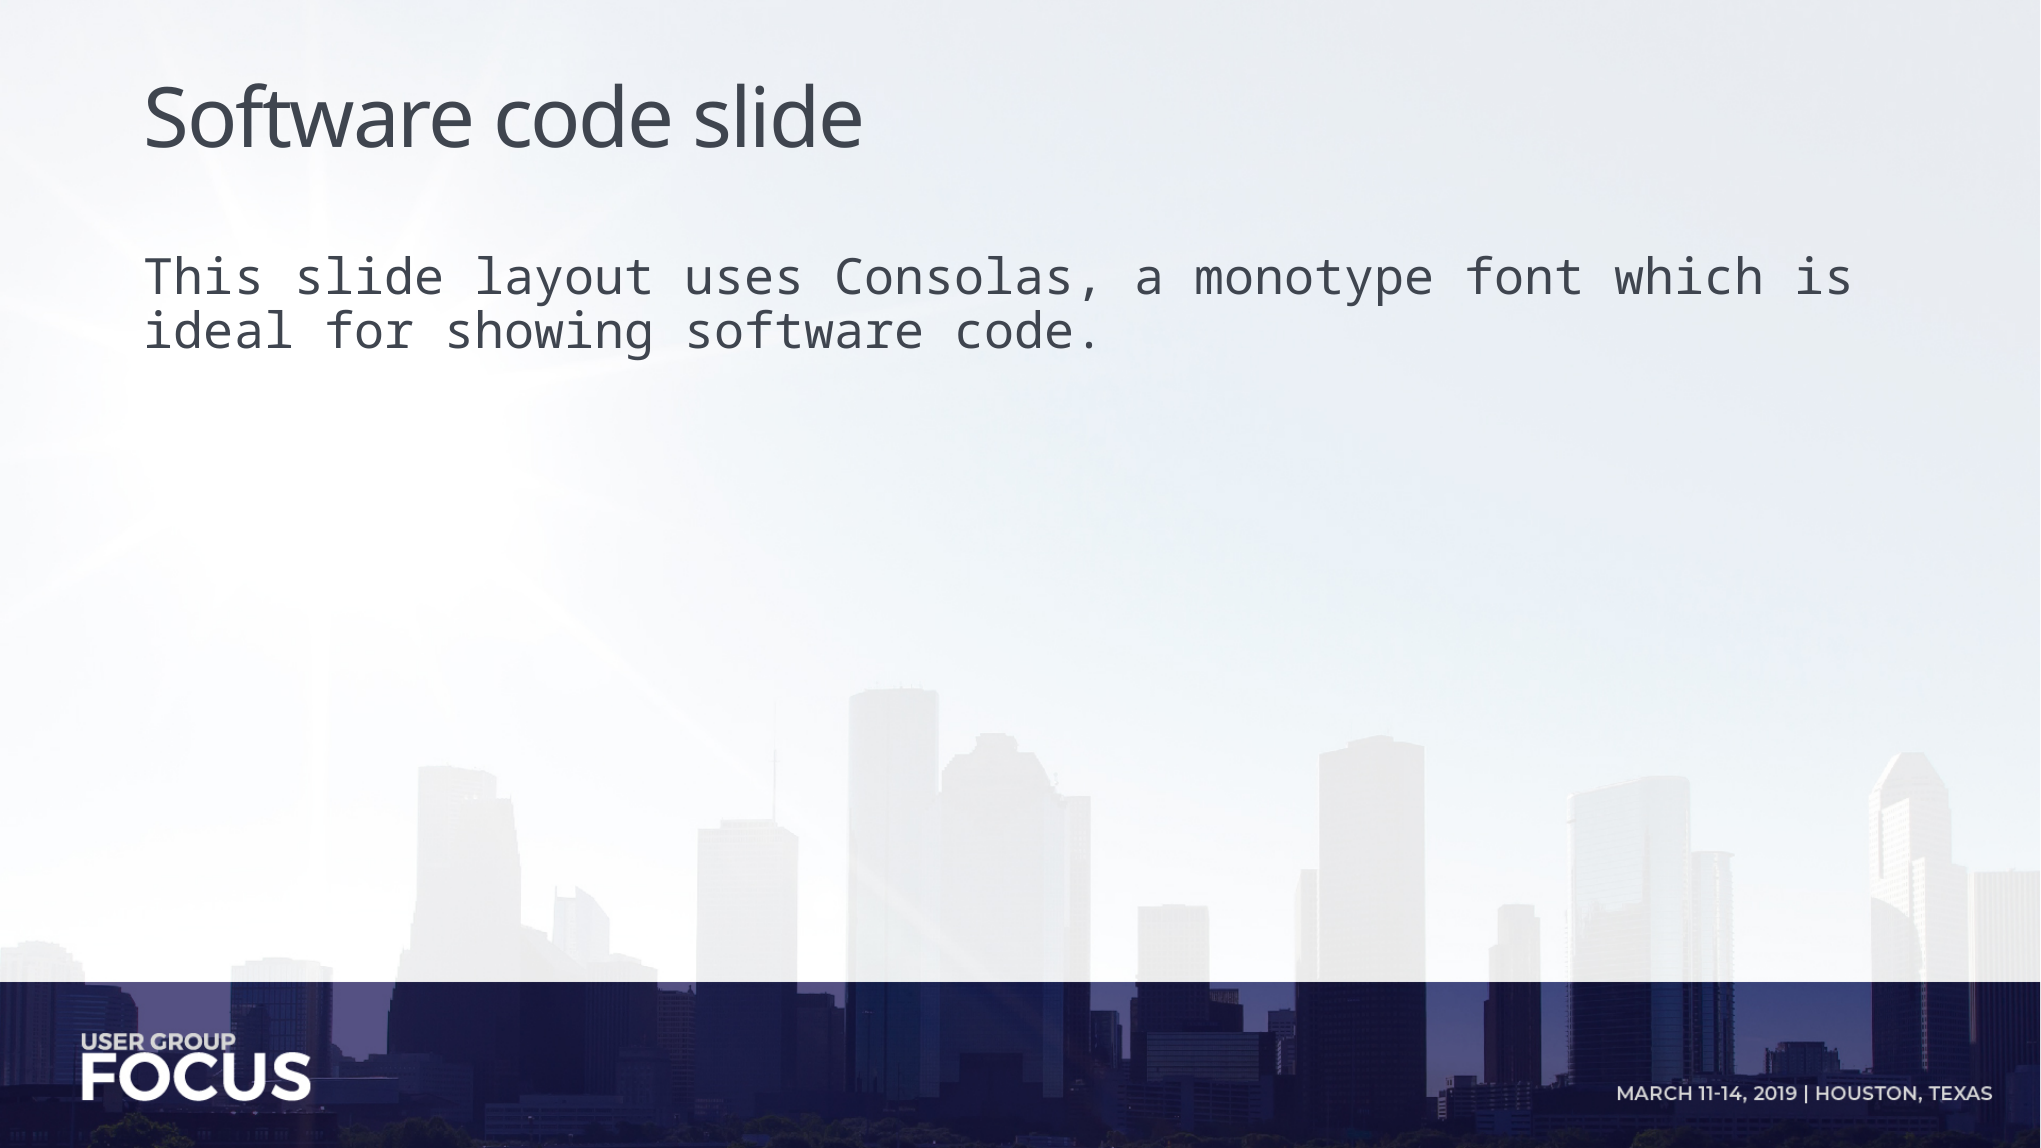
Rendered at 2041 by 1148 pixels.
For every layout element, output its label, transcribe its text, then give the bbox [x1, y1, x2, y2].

title Software code slide [120, 60, 1921, 199]
list This slide layout uses Consolas, a monotype font which is ideal for showing software code. [120, 236, 1921, 937]
picture [0, 0, 2041, 1148]
